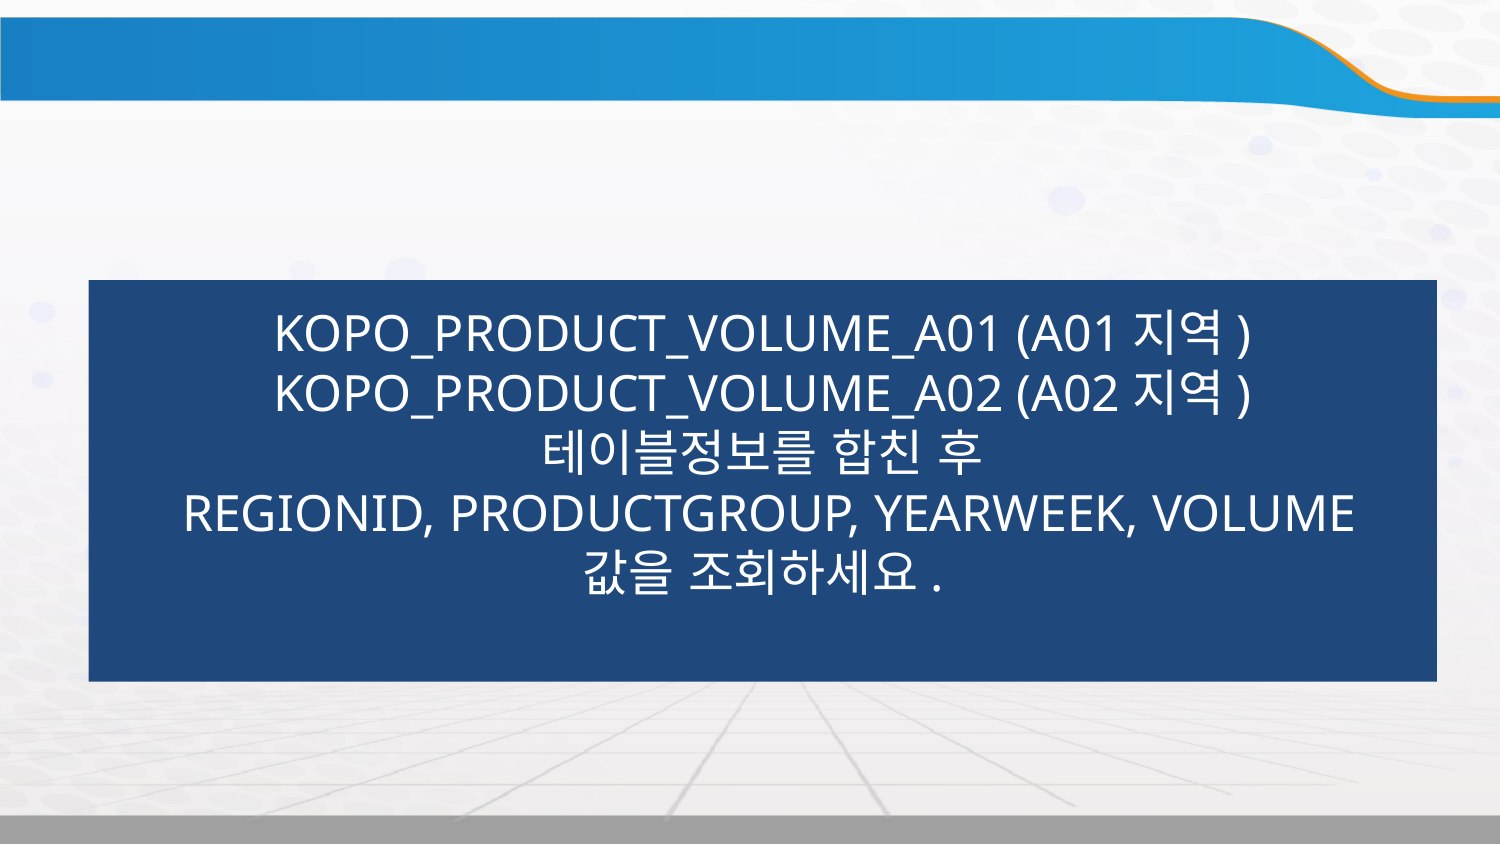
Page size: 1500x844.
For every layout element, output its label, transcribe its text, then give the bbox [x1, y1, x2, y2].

picture [0, 0, 1500, 844]
text_box 실습 [29, 0, 1175, 103]
text_box KOPO_PRODUCT_VOLUME_A01 (A01지역) KOPO_PRODUCT_VOLUME_A02 (A02지역) 테이블정보를 합친 후 REGIONID, PRODUCTGROUP, YEARWEEK, VOLUME 값을 조회하세요. [88, 280, 1437, 682]
